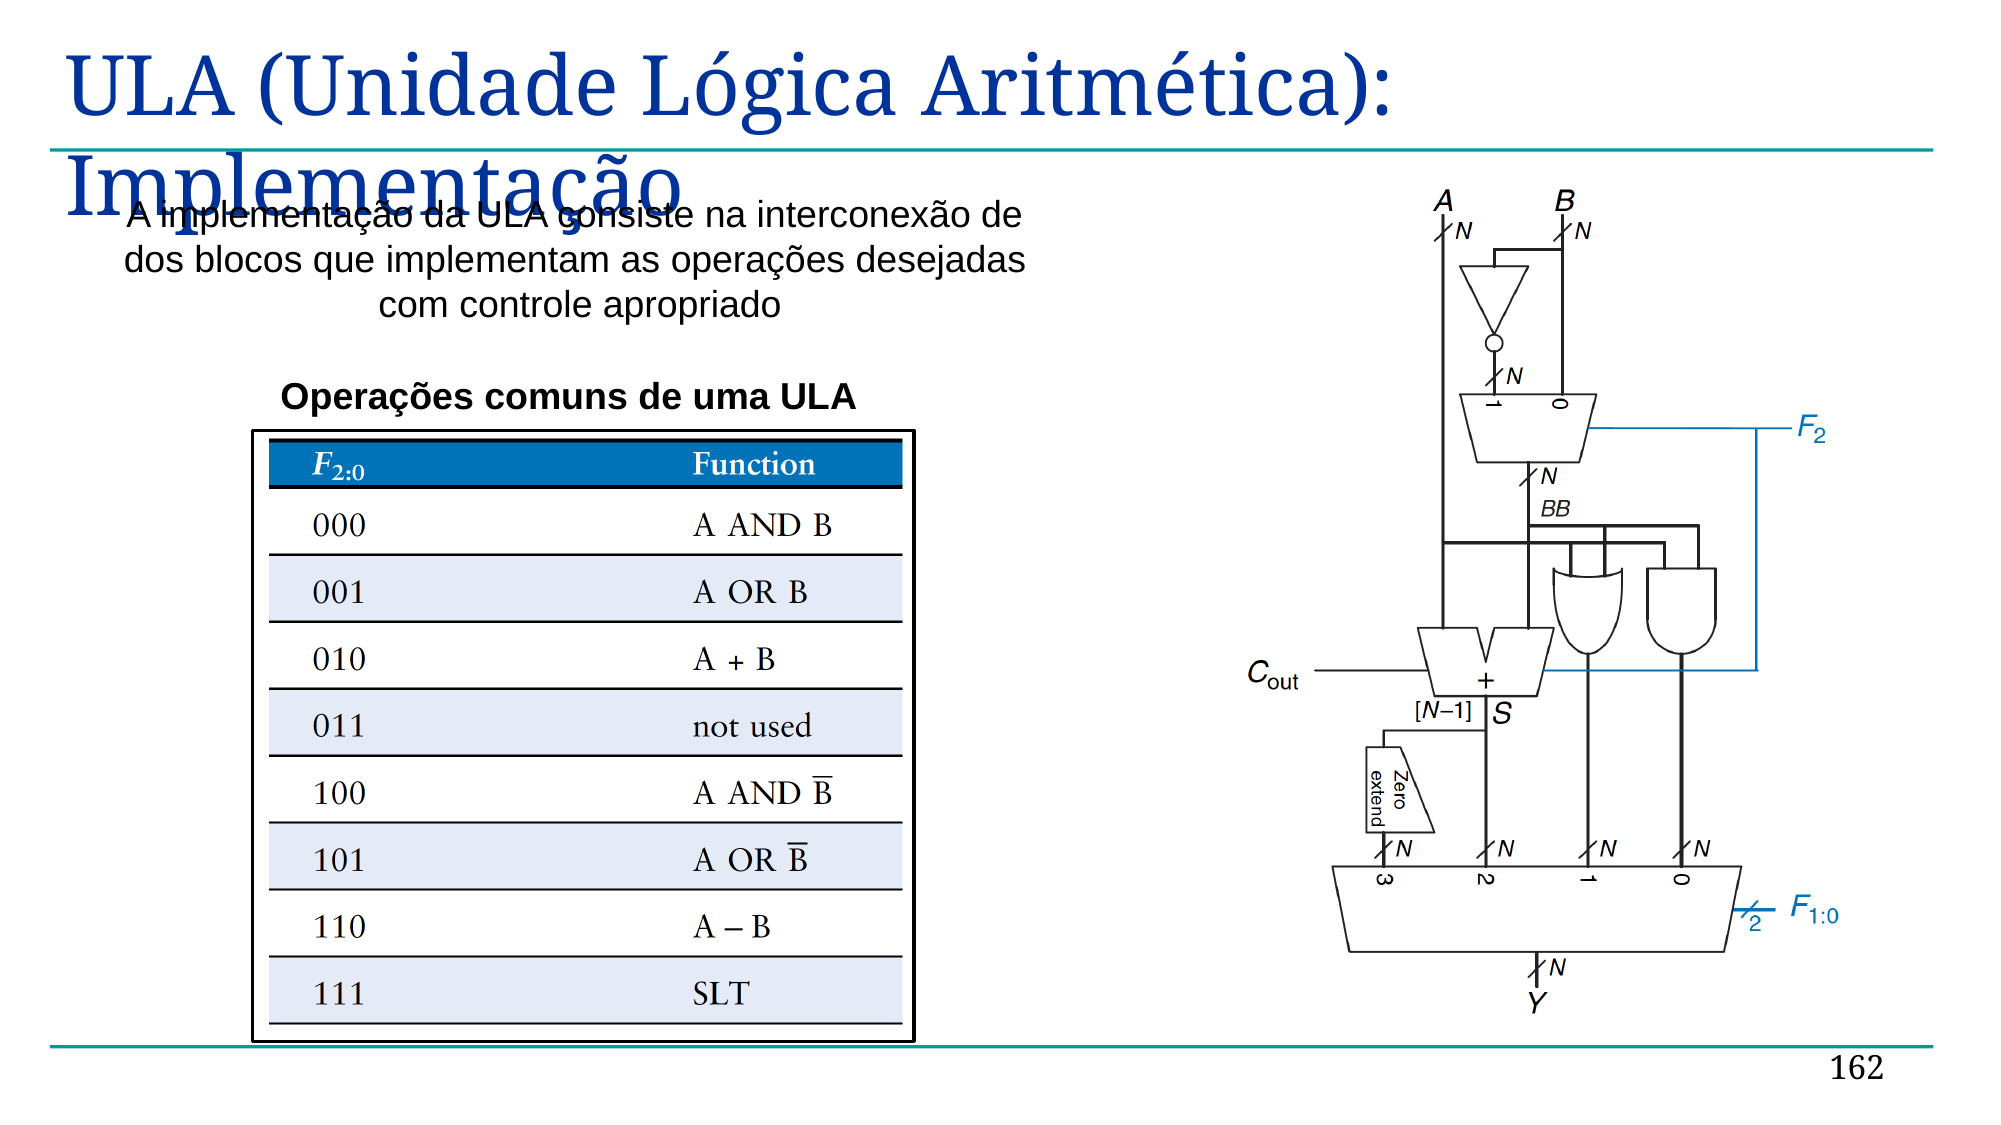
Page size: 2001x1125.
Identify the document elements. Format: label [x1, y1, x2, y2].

text_box [84, 182, 1075, 333]
title [49, 24, 1934, 201]
picture [1237, 169, 1860, 1025]
slide_number [1433, 1023, 1901, 1100]
picture [254, 431, 913, 1041]
text_box [258, 364, 880, 425]
